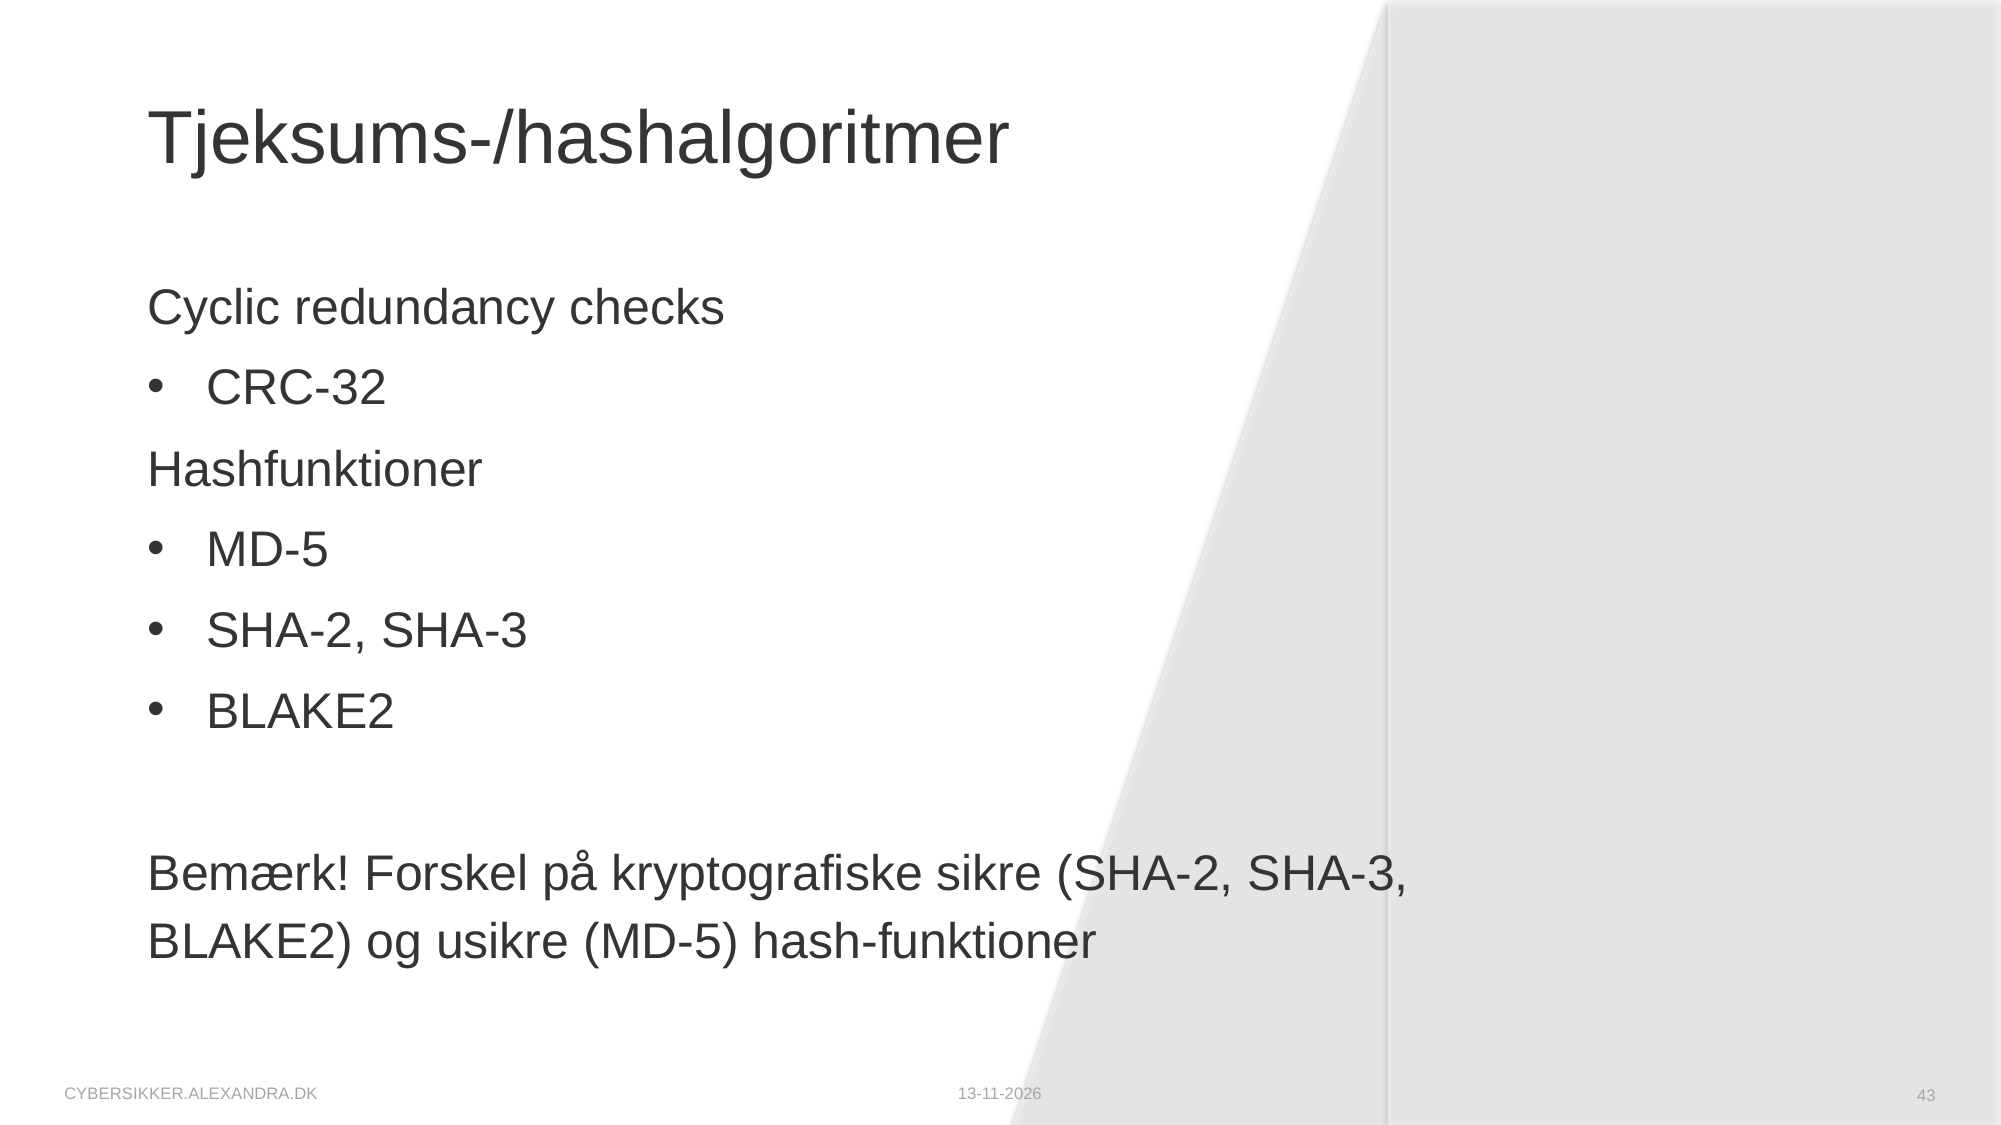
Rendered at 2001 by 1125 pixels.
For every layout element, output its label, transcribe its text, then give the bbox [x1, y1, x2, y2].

title Tjeksums-/hashalgoritmer [147, 88, 1861, 180]
footer cybersikker.alexandra.dk [49, 1075, 565, 1106]
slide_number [763, 1075, 1237, 1106]
slide_number 43 [1631, 1077, 1951, 1113]
list Cyclic redundancy checks CRC-32 Hashfunktioner MD-5 SHA-2, SHA-3 BLAKE2 Bemærk! Forskel på kryptografiske sikre (SHA-2, SHA-3, BLAKE2) og usikre (MD-5) hash-funktioner [147, 265, 1463, 975]
